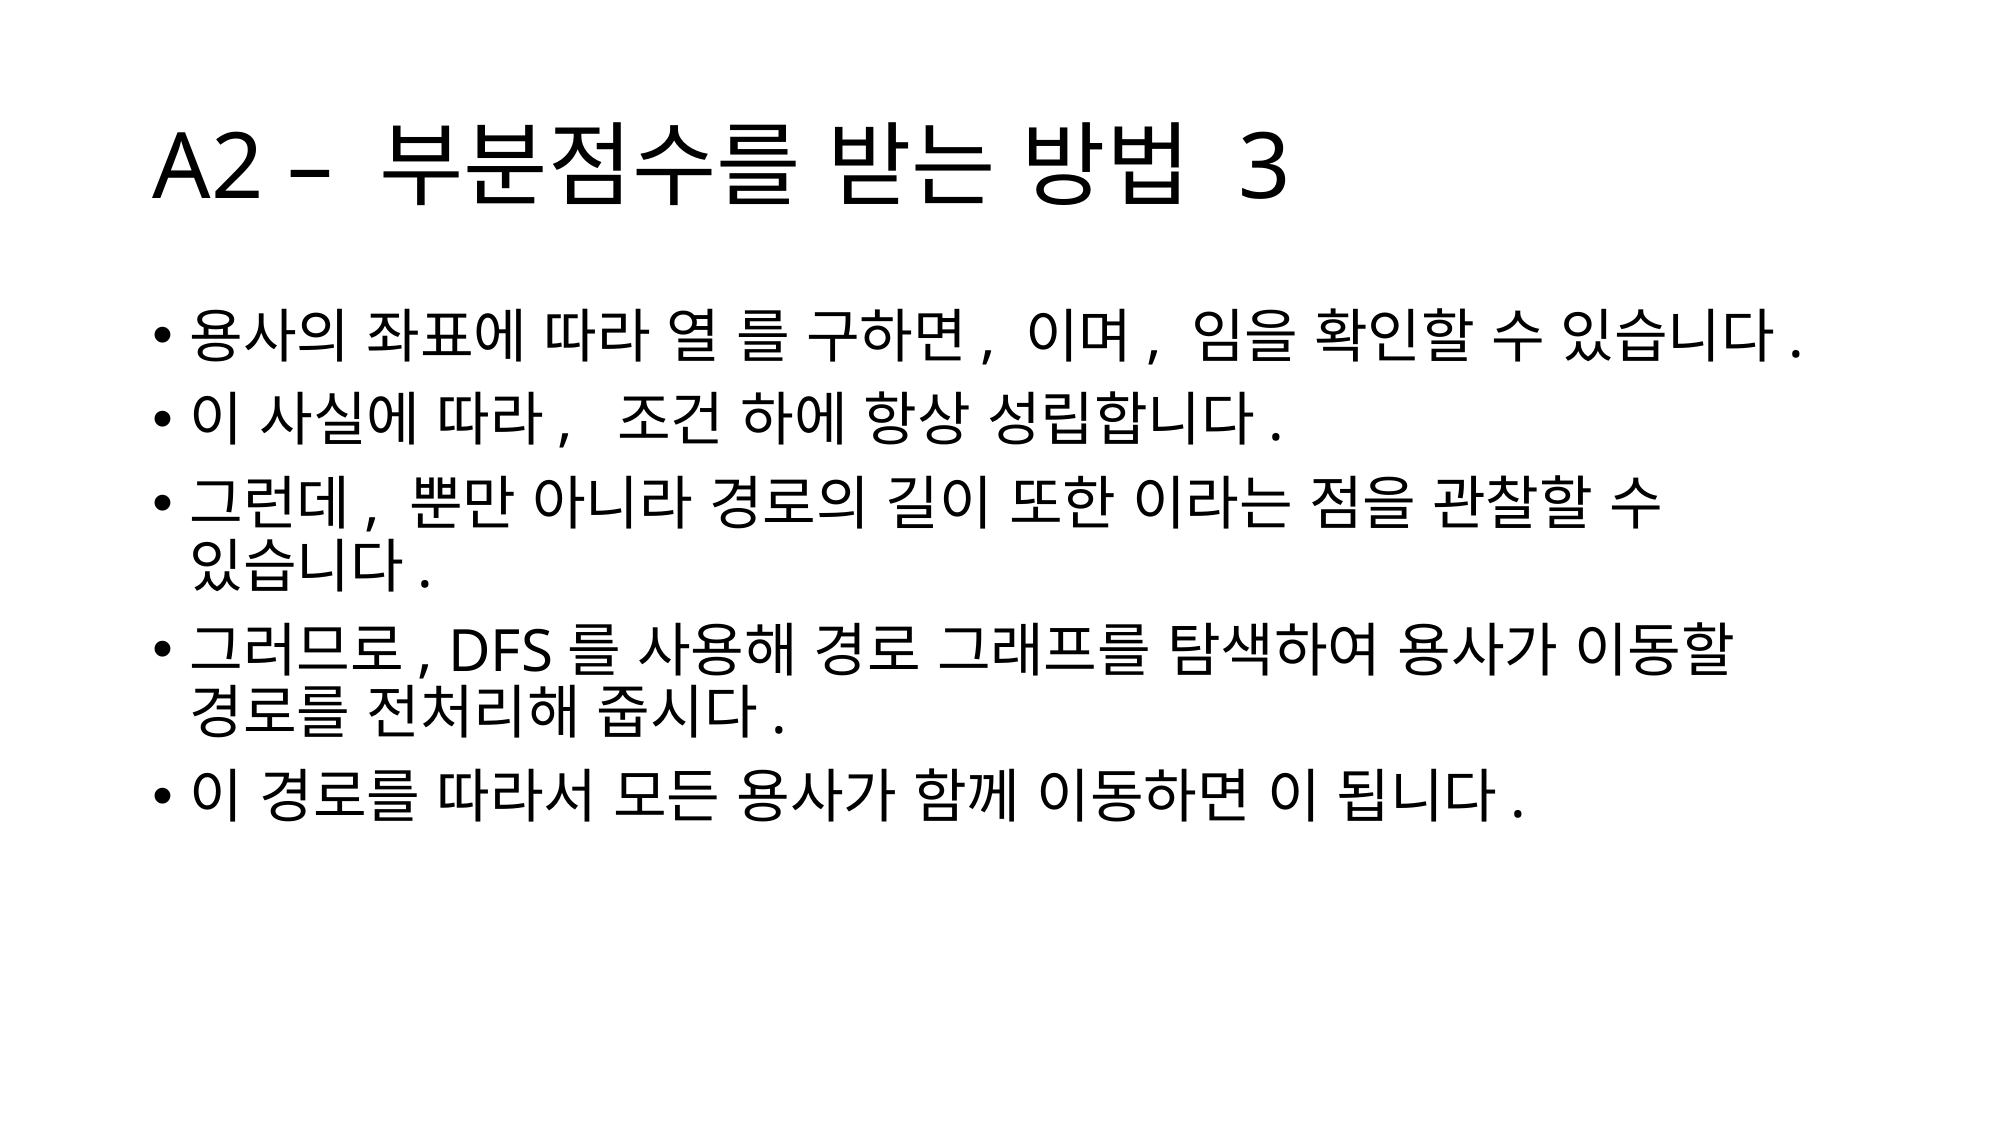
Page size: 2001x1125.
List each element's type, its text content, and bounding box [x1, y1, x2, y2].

title A2 – 부분점수를 받는 방법 3 [137, 59, 1863, 278]
